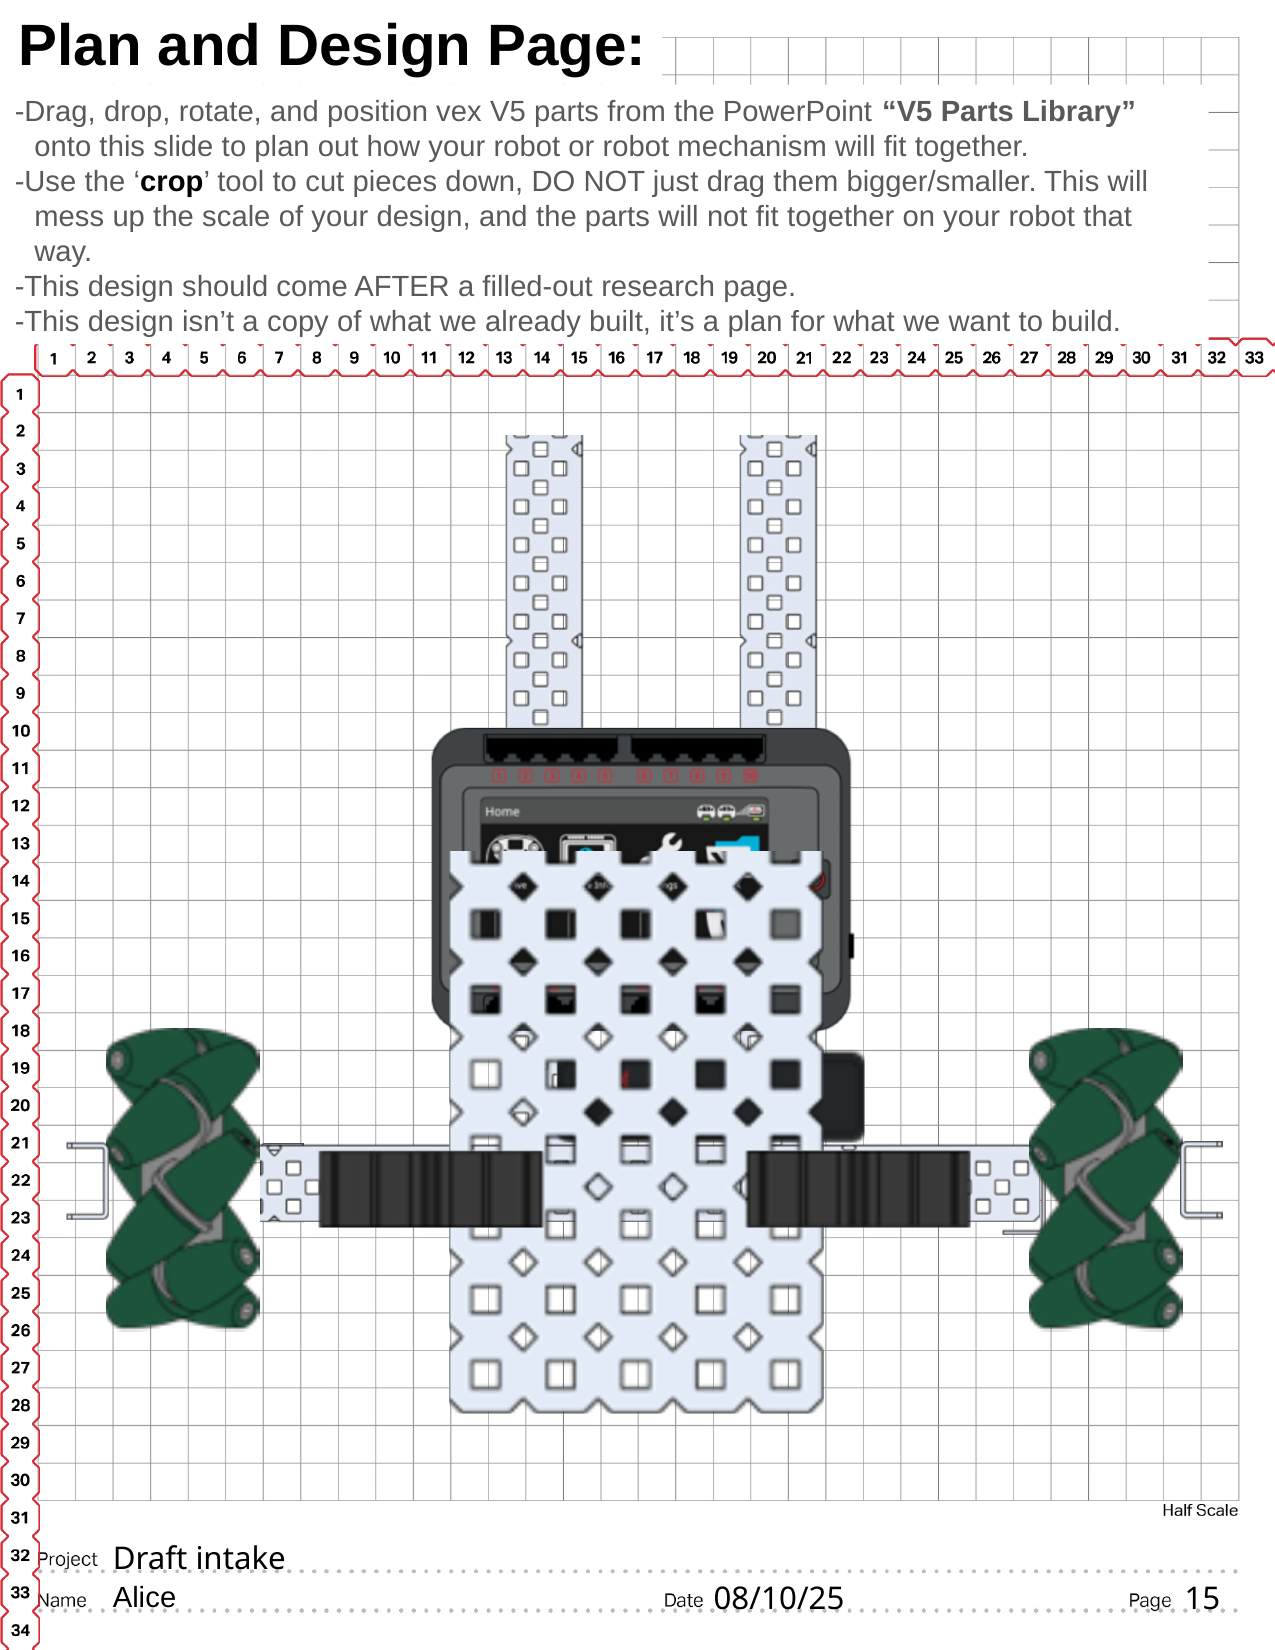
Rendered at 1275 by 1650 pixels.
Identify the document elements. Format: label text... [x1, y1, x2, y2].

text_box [66, 435, 1224, 1333]
text_box Plan and Design Page: [3, 0, 662, 84]
subtitle 08/10/25 [713, 1577, 1127, 1616]
subtitle 15 [1184, 1577, 1265, 1616]
subtitle Alice [112, 1577, 638, 1616]
title Draft intake [112, 1538, 1238, 1577]
picture [0, 0, 1275, 1650]
text_box -Drag, drop, rotate, and position vex V5 parts from the PowerPoint “V5 Parts Library” onto this slide to plan out how your robot or robot mechanism will fit together. -Use the ‘crop’ tool to cut pieces down, DO NOT just drag them bigger/smaller. This will mess up the scale of your design, and the parts will not fit together on your robot that way. -This design should come AFTER a filled-out research page. -This design isn’t a copy of what we already built, it’s a plan for what we want to build. [0, 84, 1209, 345]
